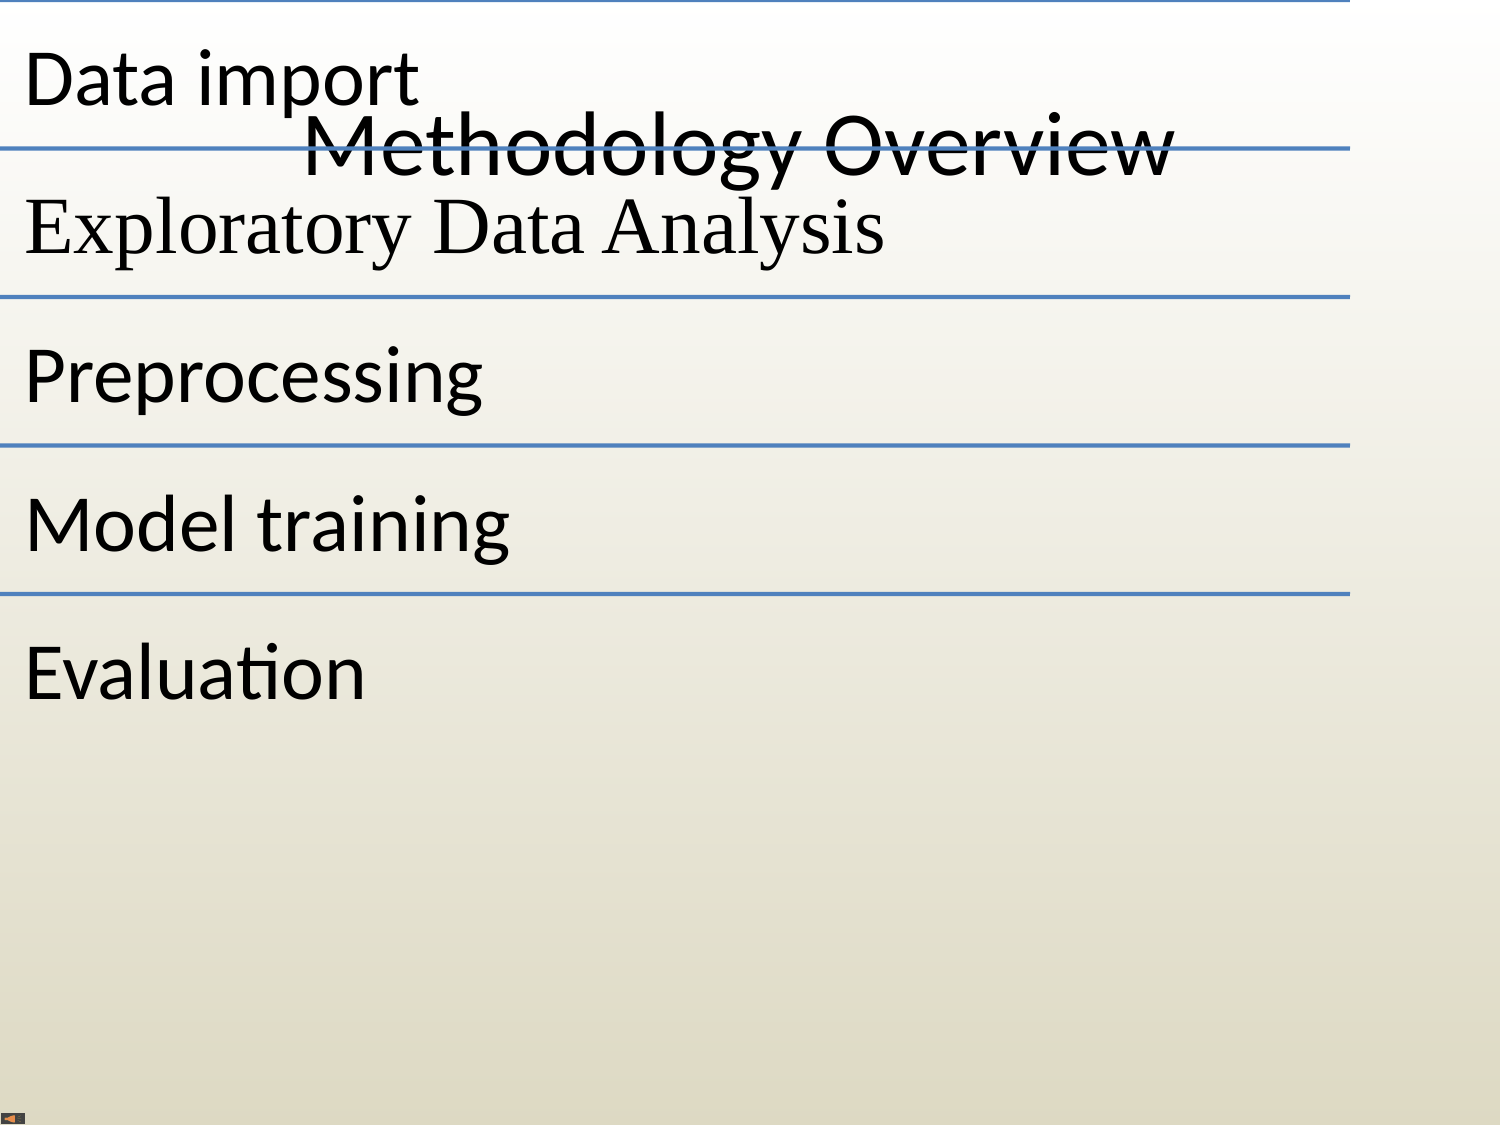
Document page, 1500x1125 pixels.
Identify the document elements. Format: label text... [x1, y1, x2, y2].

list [74, 262, 1426, 1006]
title Methodology Overview [75, 45, 1425, 233]
picture [0, 1112, 27, 1125]
